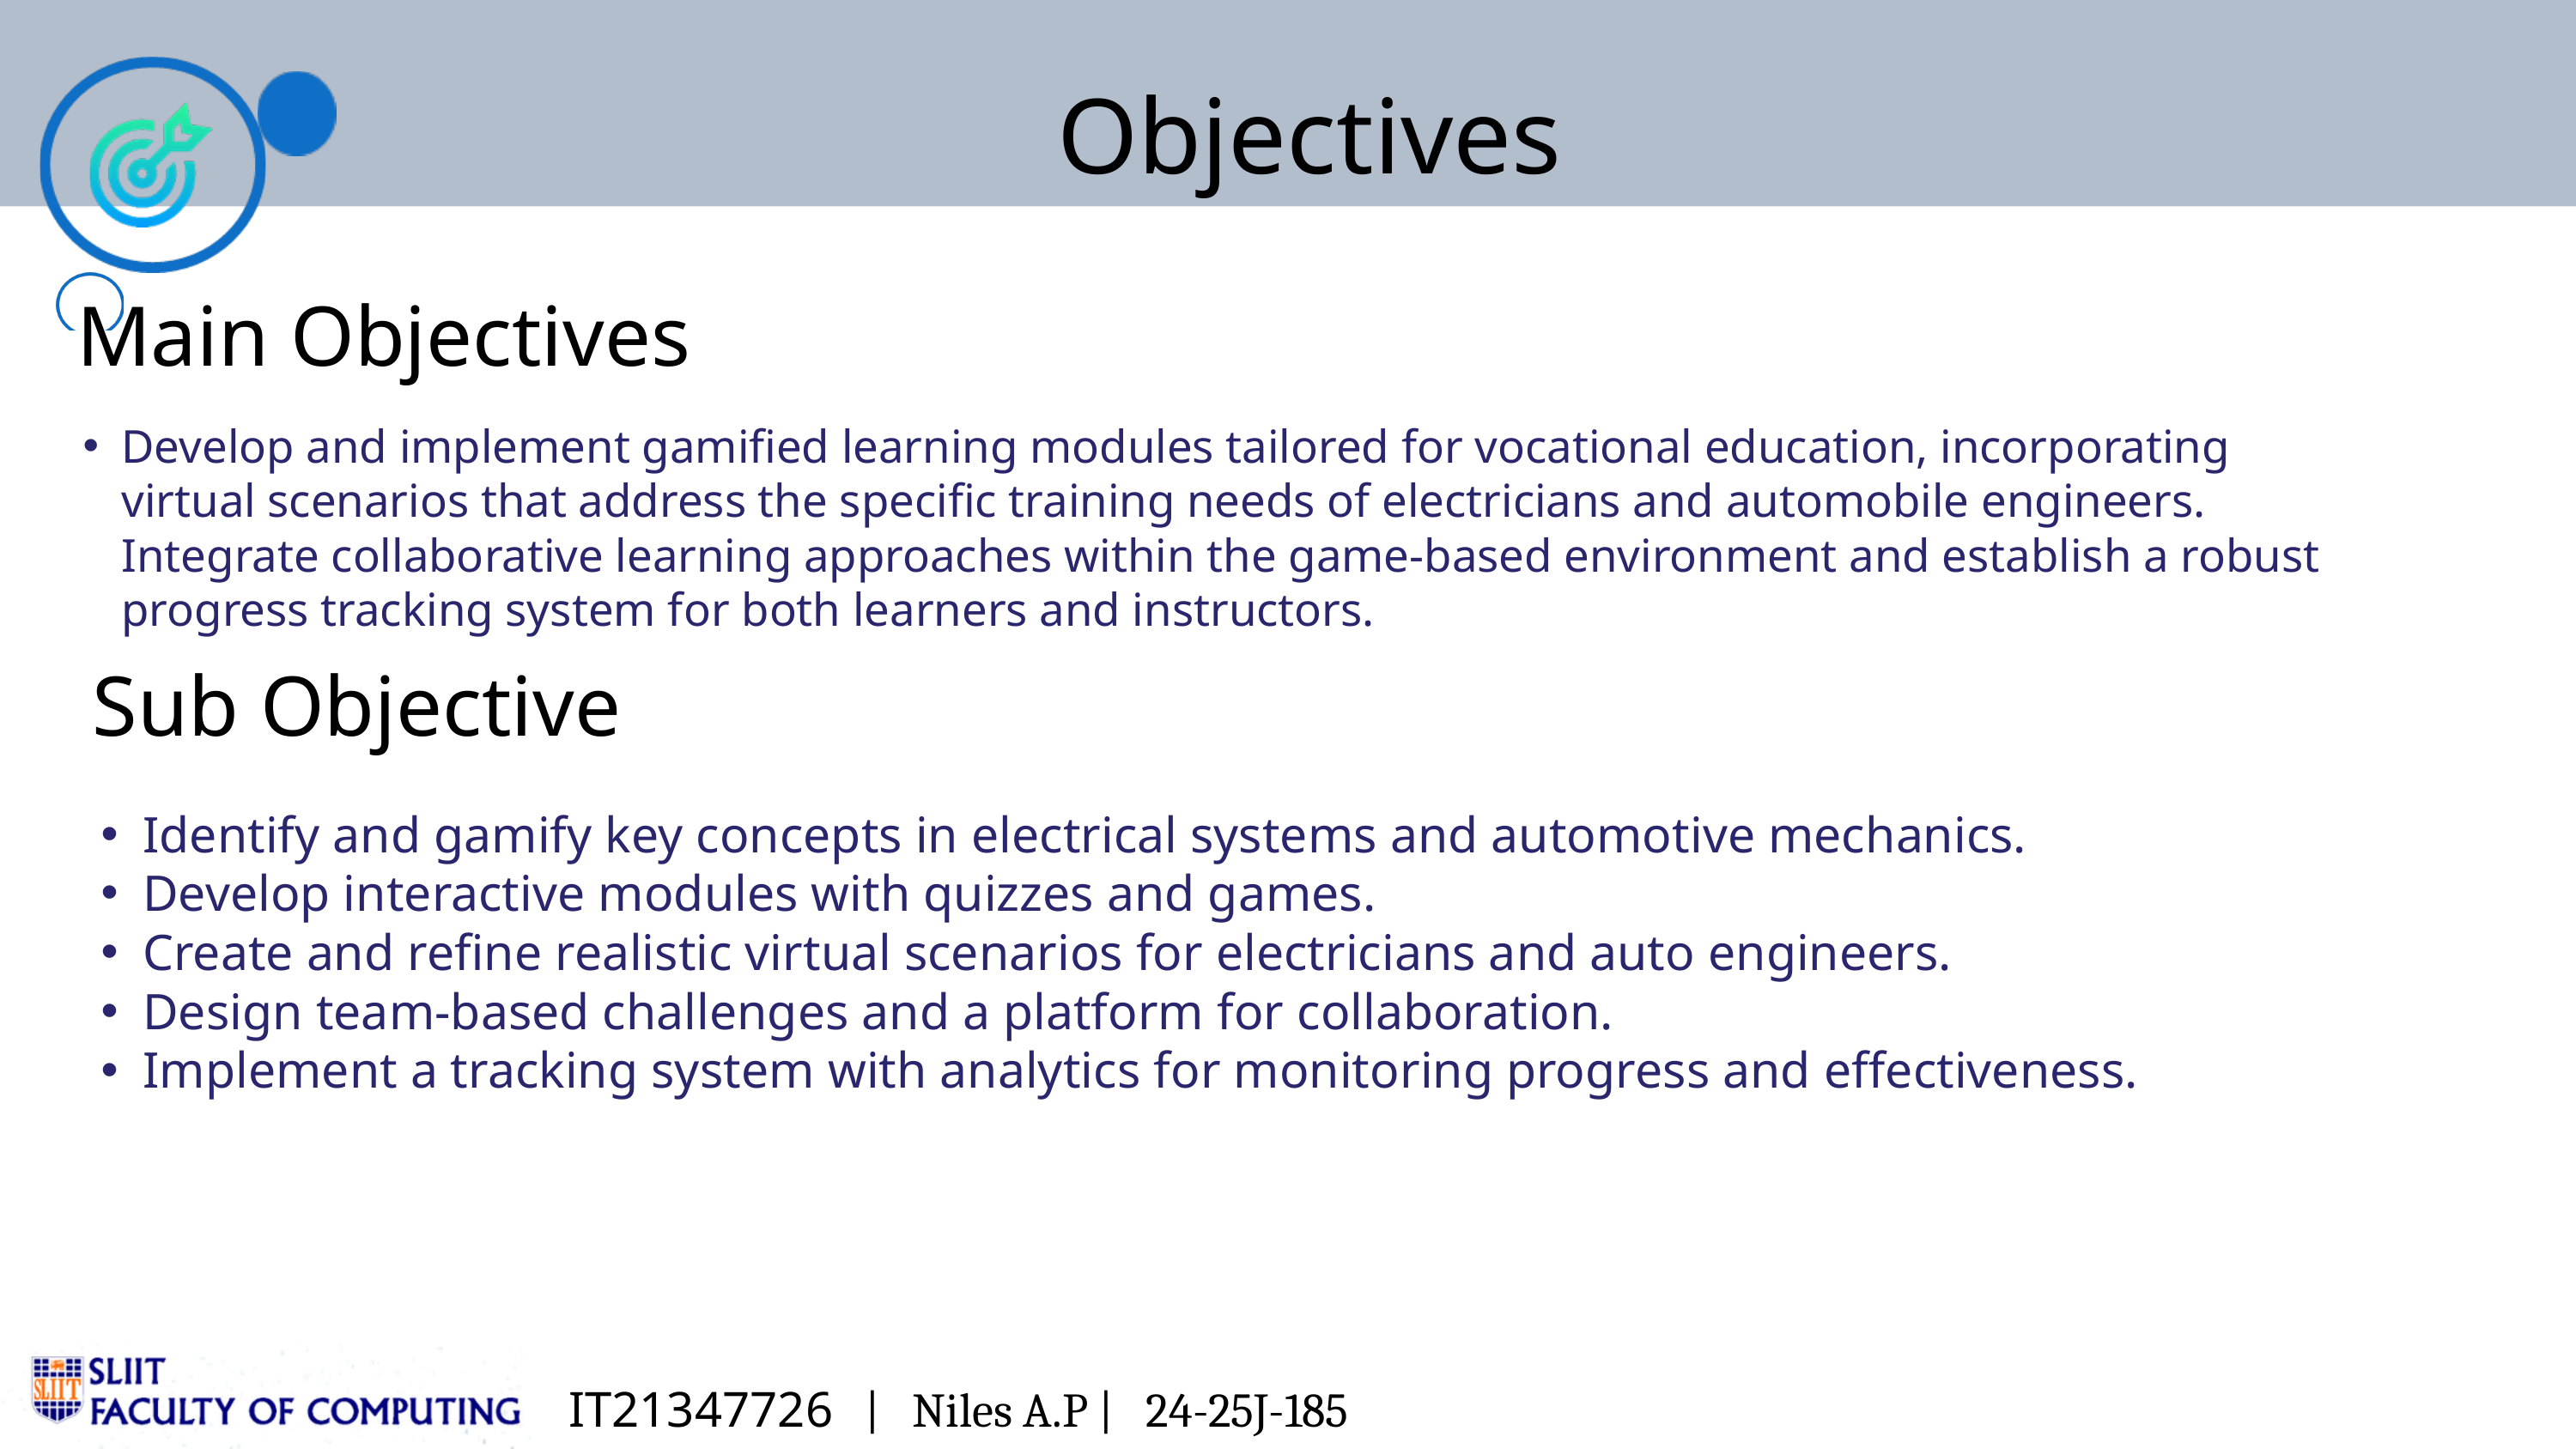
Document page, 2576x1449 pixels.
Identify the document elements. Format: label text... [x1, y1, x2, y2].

text_box Sub Objective [40, 653, 674, 754]
text_box [56, 272, 125, 330]
text_box IT21347726 | Niles A.P | 24-25J-185 [568, 1378, 1984, 1437]
text_box [0, 0, 2576, 207]
text_box [39, 57, 266, 273]
text_box Develop and implement gamified learning modules tailored for vocational education, incorporating virtual scenarios that address the specific training needs of electricians and automobile engineers. Integrate collaborative learning approaches within the game-based environment and establish a robust progress tracking system for both learners and instructors. [44, 417, 2366, 636]
text_box [0, 1344, 532, 1449]
text_box [258, 71, 337, 156]
text_box Main Objectives [67, 283, 701, 383]
text_box Identify and gamify key concepts in electrical systems and automotive mechanics. Develop interactive modules with quizzes and games. Create and refine realistic virtual scenarios for electricians and auto engineers. Design team-based challenges and a platform for collaboration. Implement a tracking system with analytics for monitoring progress and effectiveness. [59, 803, 2576, 1099]
text_box Objectives [816, 70, 1803, 195]
